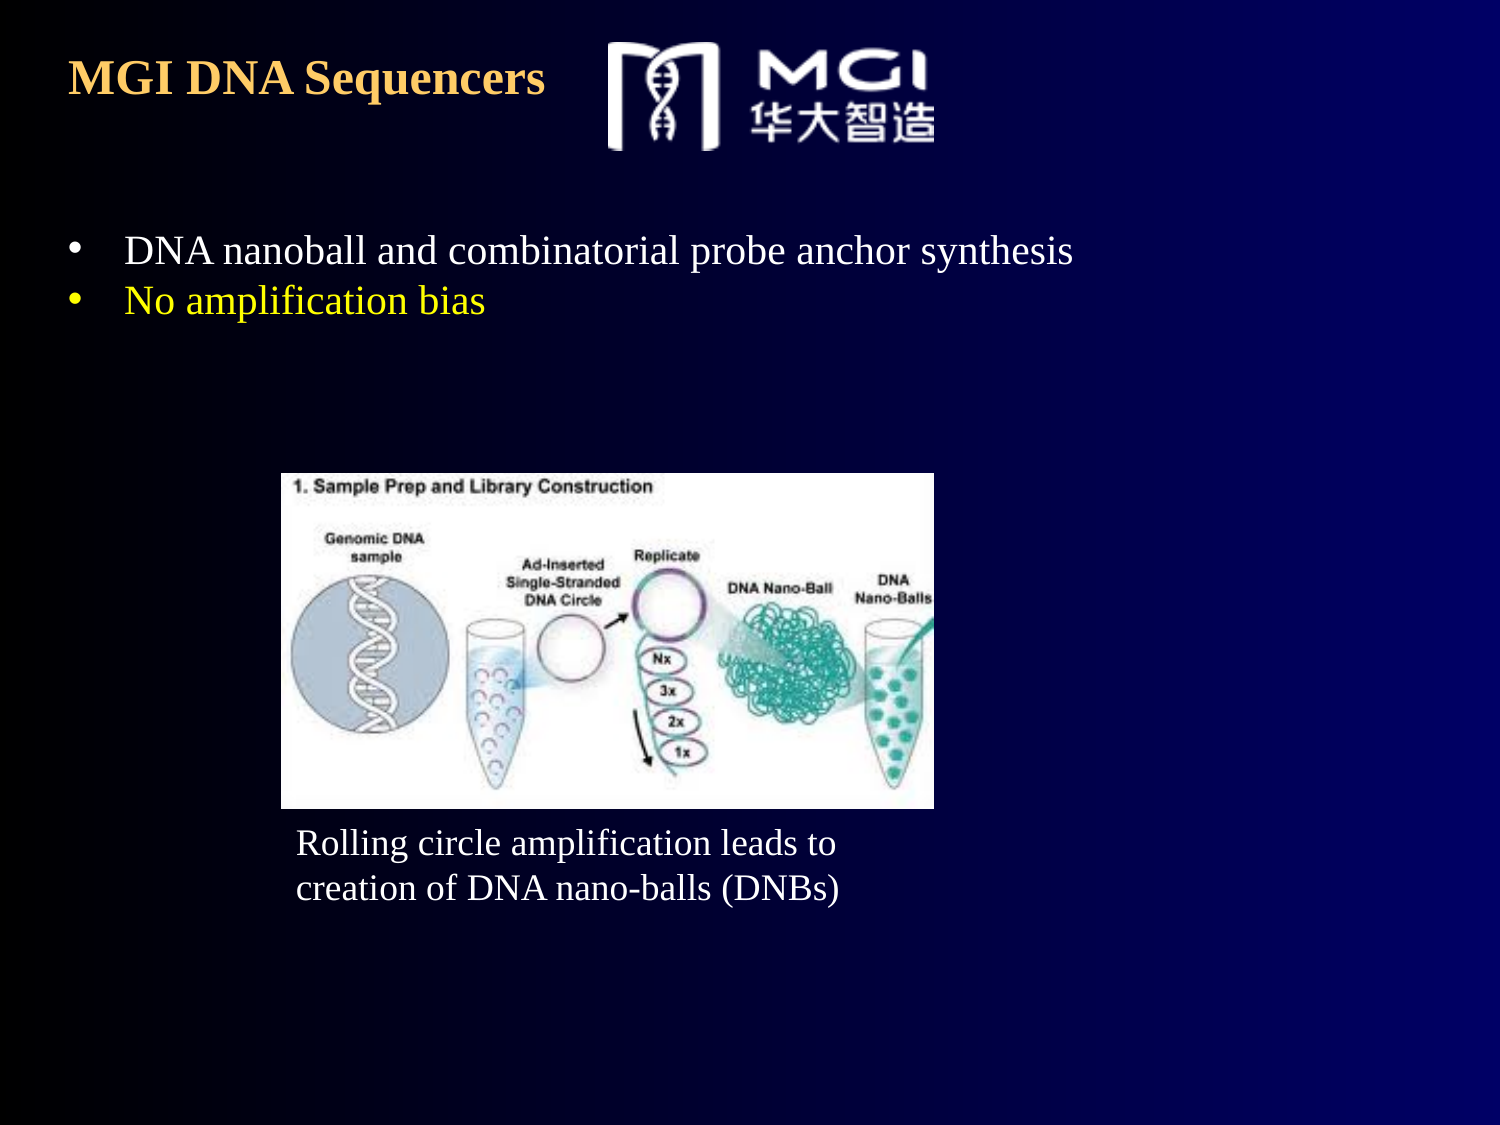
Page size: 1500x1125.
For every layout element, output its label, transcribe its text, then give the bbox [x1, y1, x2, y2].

title MGI DNA Sequencers [52, 0, 1459, 201]
text_box Rolling circle amplification leads to creation of DNA nano-balls (DNBs) [281, 810, 961, 916]
picture [608, 42, 934, 152]
picture [280, 473, 934, 809]
text_box DNA nanoball and combinatorial probe anchor synthesis No amplification bias [53, 215, 1400, 330]
